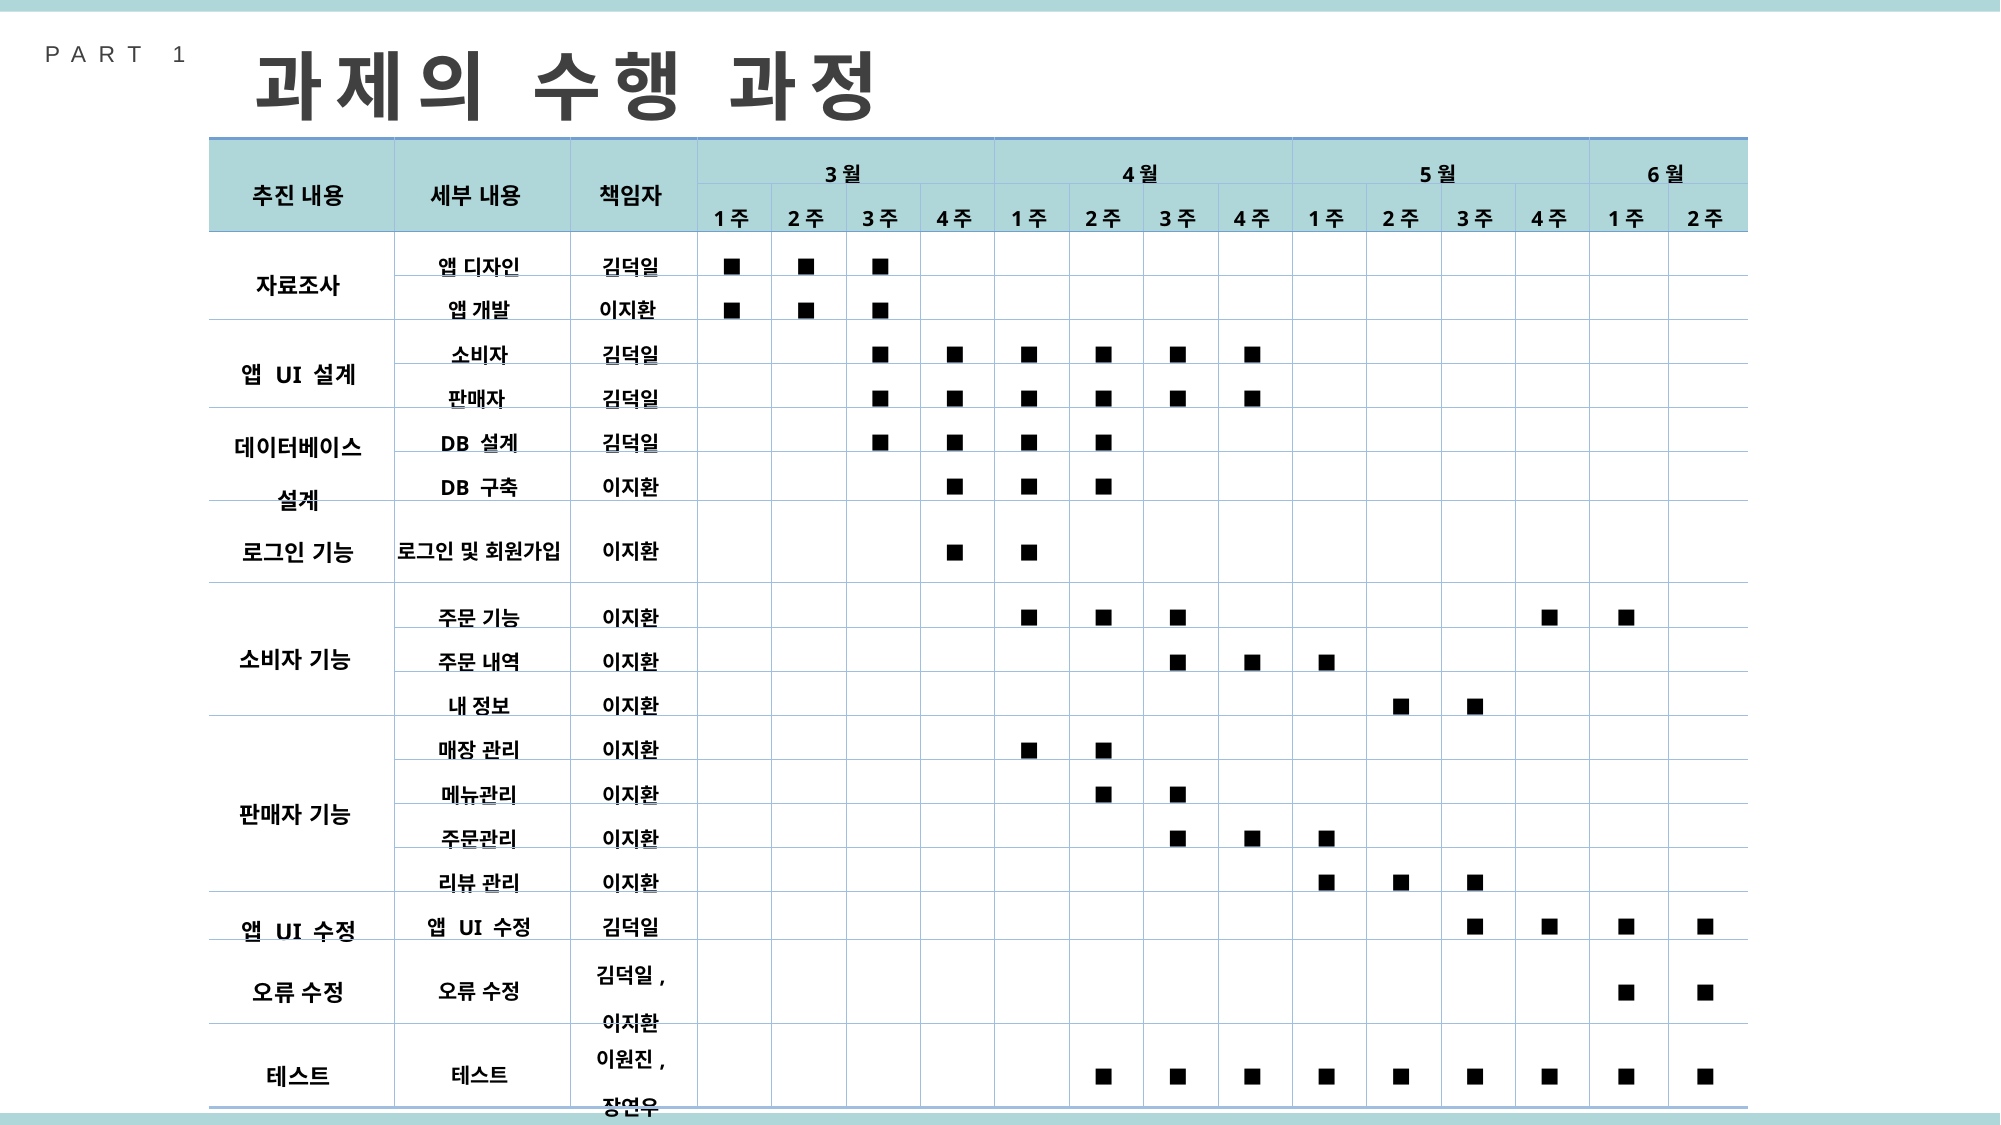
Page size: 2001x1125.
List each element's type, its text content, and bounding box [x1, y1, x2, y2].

table_cell ■ [1070, 408, 1143, 451]
table_cell ■ [1144, 804, 1218, 847]
table_cell [1516, 452, 1589, 500]
table_cell [1367, 583, 1441, 627]
table_cell [1669, 320, 1748, 363]
table_cell 2주 [772, 184, 846, 231]
table_cell [995, 804, 1069, 847]
text_box [0, 0, 2000, 13]
table_cell [1669, 628, 1748, 671]
table_cell [1219, 452, 1292, 500]
table_cell [1219, 232, 1292, 275]
table_cell [1669, 804, 1748, 847]
table_cell 판매자 [395, 364, 570, 407]
table_cell [1293, 760, 1366, 803]
table_cell [921, 1024, 994, 1106]
table_cell [1590, 672, 1668, 715]
table_cell ■ [1070, 1024, 1143, 1106]
table_cell [698, 364, 771, 407]
table_cell 주문 내역 [395, 628, 570, 671]
table_cell ■ [1669, 1024, 1748, 1106]
table_cell [1442, 501, 1515, 582]
table_cell ■ [1590, 1024, 1668, 1106]
table_cell [698, 583, 771, 627]
table_cell [1590, 804, 1668, 847]
table_cell 테스트 [395, 1024, 570, 1106]
table_cell ■ [1144, 364, 1218, 407]
table_cell [1293, 452, 1366, 500]
table_cell ■ [1516, 583, 1589, 627]
table_cell ■ [995, 501, 1069, 582]
table_cell 앱 UI 수정 [209, 892, 394, 939]
table_cell ■ [1442, 848, 1515, 891]
table_cell ■ [921, 364, 994, 407]
table_cell [1367, 716, 1441, 759]
table_cell [1516, 501, 1589, 582]
table_cell [1669, 276, 1748, 319]
table_cell [1590, 760, 1668, 803]
table_cell [772, 716, 846, 759]
table_cell ■ [1070, 452, 1143, 500]
table_cell [1367, 276, 1441, 319]
table_cell ■ [1070, 364, 1143, 407]
table_cell [698, 501, 771, 582]
table_cell [1144, 672, 1218, 715]
table_cell ■ [1070, 716, 1143, 759]
table_cell 주문 기능 [395, 583, 570, 627]
table_cell 이원진, 장연우 [571, 1024, 697, 1106]
table_cell [921, 716, 994, 759]
table_cell [847, 672, 920, 715]
table_cell 이지환 [571, 628, 697, 671]
table_cell [1590, 452, 1668, 500]
table_cell ■ [1293, 804, 1366, 847]
table_cell ■ [698, 276, 771, 319]
table_cell [1442, 452, 1515, 500]
table_cell ■ [847, 232, 920, 275]
table_cell [1070, 892, 1143, 939]
table_cell [1442, 760, 1515, 803]
table_cell [995, 276, 1069, 319]
table_cell [1144, 232, 1218, 275]
table_cell 오류 수정 [209, 940, 394, 1023]
table_cell ■ [1442, 892, 1515, 939]
table_cell [1367, 501, 1441, 582]
table_cell [921, 276, 994, 319]
table_cell [847, 452, 920, 500]
table_cell [772, 1024, 846, 1106]
table_cell 2주 [1070, 184, 1143, 231]
table_cell [1367, 804, 1441, 847]
table_cell [772, 672, 846, 715]
table_cell ■ [1144, 1024, 1218, 1106]
table_cell [921, 232, 994, 275]
table_cell [1070, 501, 1143, 582]
table_cell 소비자 기능 [209, 583, 394, 715]
table_cell [1516, 364, 1589, 407]
table_cell [1219, 501, 1292, 582]
table_cell [995, 672, 1069, 715]
table_cell 1주 [1293, 184, 1366, 231]
table_cell 판매자 기능 [209, 716, 394, 891]
table_cell ■ [1070, 760, 1143, 803]
table_cell [1516, 408, 1589, 451]
table_cell 김덕일 [571, 232, 697, 275]
table_cell [1144, 940, 1218, 1023]
table_cell 이지환 [571, 501, 697, 582]
table_cell 자료조사 [209, 232, 394, 319]
table_cell [698, 452, 771, 500]
table_cell [1516, 232, 1589, 275]
table_cell [1070, 940, 1143, 1023]
table_cell [921, 848, 994, 891]
table_cell ■ [1219, 628, 1292, 671]
table_cell [1367, 628, 1441, 671]
table_cell [1590, 364, 1668, 407]
table_cell [1219, 848, 1292, 891]
table_header 3월 [698, 140, 994, 183]
table_cell [1669, 364, 1748, 407]
table_cell 앱 UI 설계 [209, 320, 394, 407]
table_cell 매장 관리 [395, 716, 570, 759]
table_cell ■ [1219, 804, 1292, 847]
table_cell 리뷰 관리 [395, 848, 570, 891]
table_cell 앱 UI 수정 [395, 892, 570, 939]
table_cell ■ [1293, 628, 1366, 671]
table_cell ■ [1219, 364, 1292, 407]
table_cell [1516, 320, 1589, 363]
table_cell [995, 1024, 1069, 1106]
table_header 추진 내용 [209, 140, 394, 231]
table_cell ■ [1219, 320, 1292, 363]
table_cell [1144, 892, 1218, 939]
table_cell 이지환 [571, 672, 697, 715]
table_cell [847, 848, 920, 891]
table_cell 이지환 [571, 716, 697, 759]
table_cell 3주 [1144, 184, 1218, 231]
table_cell [1367, 408, 1441, 451]
table_cell ■ [921, 408, 994, 451]
table_cell [847, 716, 920, 759]
table_cell [1669, 760, 1748, 803]
table_cell 4주 [1516, 184, 1589, 231]
table_cell [772, 848, 846, 891]
table_cell [1219, 672, 1292, 715]
table_cell [1070, 232, 1143, 275]
table_cell [1219, 716, 1292, 759]
table_cell [847, 501, 920, 582]
table_cell 3주 [1442, 184, 1515, 231]
table_cell [1293, 364, 1366, 407]
table_cell 메뉴관리 [395, 760, 570, 803]
table_cell DB 구축 [395, 452, 570, 500]
table_cell [847, 628, 920, 671]
table_cell [698, 940, 771, 1023]
table_cell ■ [1590, 892, 1668, 939]
table_cell 이지환 [571, 583, 697, 627]
table_cell ■ [1144, 628, 1218, 671]
table_cell [698, 1024, 771, 1106]
table_cell [772, 452, 846, 500]
table_cell [1442, 232, 1515, 275]
table_cell [1590, 628, 1668, 671]
table_cell [1442, 364, 1515, 407]
table_cell 1주 [995, 184, 1069, 231]
table_cell [1144, 452, 1218, 500]
table_cell [1669, 408, 1748, 451]
table_cell [1367, 760, 1441, 803]
table_cell [1070, 848, 1143, 891]
table_cell [1144, 501, 1218, 582]
table_cell [1590, 408, 1668, 451]
table_cell 2주 [1367, 184, 1441, 231]
table_cell [1293, 276, 1366, 319]
text_box 과제의 수행 과정 [239, 32, 895, 137]
table_cell [772, 628, 846, 671]
table_cell [1669, 848, 1748, 891]
table_cell [1516, 848, 1589, 891]
table_cell [1293, 892, 1366, 939]
table_cell [772, 408, 846, 451]
table_cell [847, 892, 920, 939]
table_cell [1144, 716, 1218, 759]
table_cell ■ [1516, 892, 1589, 939]
table_cell ■ [772, 232, 846, 275]
table_cell ■ [995, 583, 1069, 627]
table_cell ■ [1367, 848, 1441, 891]
table_cell [698, 760, 771, 803]
table_cell [1144, 848, 1218, 891]
table_cell ■ [995, 452, 1069, 500]
table_cell [1144, 276, 1218, 319]
table_cell [1442, 628, 1515, 671]
table_cell ■ [1293, 1024, 1366, 1106]
table_cell [1293, 940, 1366, 1023]
table_header 4월 [995, 140, 1292, 183]
table_header 세부 내용 [395, 140, 570, 231]
table_cell [1219, 276, 1292, 319]
table_cell [1293, 232, 1366, 275]
table_cell ■ [995, 408, 1069, 451]
table_cell 2주 [1669, 184, 1748, 231]
table_cell [1516, 672, 1589, 715]
table_cell [698, 672, 771, 715]
table_header 책임자 [571, 140, 697, 231]
table_cell 주문관리 [395, 804, 570, 847]
table_cell [698, 320, 771, 363]
table_cell [995, 628, 1069, 671]
table_cell ■ [921, 452, 994, 500]
table_cell [1442, 408, 1515, 451]
table_cell [847, 804, 920, 847]
table_cell [698, 848, 771, 891]
table_cell 로그인 기능 [209, 501, 394, 582]
table_cell [847, 760, 920, 803]
table_cell [1219, 892, 1292, 939]
table_header 5월 [1293, 140, 1589, 183]
table_cell [698, 408, 771, 451]
table_cell [1293, 583, 1366, 627]
table_cell [1367, 892, 1441, 939]
table_cell [1669, 501, 1748, 582]
table_cell ■ [921, 320, 994, 363]
table_cell ■ [1669, 892, 1748, 939]
table_cell 테스트 [209, 1024, 394, 1106]
table_cell [847, 583, 920, 627]
table_cell [1442, 804, 1515, 847]
table_cell [698, 892, 771, 939]
table_cell [1070, 276, 1143, 319]
table_cell [995, 232, 1069, 275]
table_cell [1070, 672, 1143, 715]
table_cell [1669, 716, 1748, 759]
table_cell ■ [995, 716, 1069, 759]
table_cell [1442, 583, 1515, 627]
table_cell [1367, 452, 1441, 500]
table_cell 소비자 [395, 320, 570, 363]
table_cell ■ [1070, 320, 1143, 363]
table_cell ■ [698, 232, 771, 275]
table_cell [1516, 940, 1589, 1023]
table_cell 4주 [1219, 184, 1292, 231]
table_cell [921, 628, 994, 671]
table_cell [1219, 408, 1292, 451]
table_cell [1367, 320, 1441, 363]
table_cell [1219, 760, 1292, 803]
table_cell ■ [995, 320, 1069, 363]
table_cell 1주 [698, 184, 771, 231]
table_cell 김덕일 [571, 364, 697, 407]
table_cell [1367, 940, 1441, 1023]
table_cell ■ [1070, 583, 1143, 627]
table_cell 이지환 [571, 804, 697, 847]
table_cell [847, 940, 920, 1023]
table_cell [1516, 716, 1589, 759]
table_cell [1516, 276, 1589, 319]
table_cell [1367, 364, 1441, 407]
table_cell 이지환 [571, 848, 697, 891]
table_cell ■ [772, 276, 846, 319]
table_cell [1293, 716, 1366, 759]
table_cell 1주 [1590, 184, 1668, 231]
table_cell [847, 1024, 920, 1106]
table_cell [1516, 804, 1589, 847]
table_cell [1442, 320, 1515, 363]
table_cell [995, 760, 1069, 803]
table_cell [1590, 276, 1668, 319]
table_cell 로그인 및 회원가입 [395, 501, 570, 582]
table_cell [1590, 501, 1668, 582]
table_cell [1590, 848, 1668, 891]
table_cell [1219, 583, 1292, 627]
table_cell [995, 892, 1069, 939]
table_cell ■ [847, 408, 920, 451]
table_cell [1669, 672, 1748, 715]
table_cell [995, 940, 1069, 1023]
table_cell [772, 364, 846, 407]
table_cell ■ [847, 364, 920, 407]
table_cell [772, 501, 846, 582]
table_cell [921, 760, 994, 803]
table_cell [1219, 940, 1292, 1023]
table_cell [921, 583, 994, 627]
table_cell [772, 320, 846, 363]
table_cell ■ [1442, 672, 1515, 715]
table_cell 앱 개발 [395, 276, 570, 319]
table_cell 이지환 [571, 276, 697, 319]
table_cell [1293, 408, 1366, 451]
table_cell [772, 940, 846, 1023]
table_cell [1516, 760, 1589, 803]
table_cell ■ [995, 364, 1069, 407]
table_cell [1669, 452, 1748, 500]
table_cell 김덕일 [571, 892, 697, 939]
table_cell 이지환 [571, 452, 697, 500]
table_cell 앱 디자인 [395, 232, 570, 275]
table_cell [1070, 628, 1143, 671]
table_cell ■ [1144, 320, 1218, 363]
table_cell ■ [1590, 940, 1668, 1023]
table_cell [1293, 501, 1366, 582]
table_cell ■ [1669, 940, 1748, 1023]
table_cell [772, 583, 846, 627]
table_cell [1293, 320, 1366, 363]
table_cell ■ [1590, 583, 1668, 627]
table_cell [698, 804, 771, 847]
table_cell [921, 940, 994, 1023]
table_cell [772, 804, 846, 847]
table_cell [1590, 320, 1668, 363]
table_cell [1367, 232, 1441, 275]
table_cell [1669, 232, 1748, 275]
table_cell ■ [1367, 672, 1441, 715]
table_cell [995, 848, 1069, 891]
table_cell [1070, 804, 1143, 847]
table_cell [1669, 583, 1748, 627]
table_cell ■ [847, 320, 920, 363]
table_cell DB 설계 [395, 408, 570, 451]
table_cell ■ [921, 501, 994, 582]
table_cell ■ [1442, 1024, 1515, 1106]
text_box PART 1 [30, 32, 201, 75]
table_cell ■ [1293, 848, 1366, 891]
table_cell [698, 628, 771, 671]
table_cell 오류 수정 [395, 940, 570, 1023]
table_cell ■ [1367, 1024, 1441, 1106]
table_cell [1144, 408, 1218, 451]
table_cell [1442, 716, 1515, 759]
table_cell 김덕일 [571, 320, 697, 363]
table_cell [1516, 628, 1589, 671]
table_cell [921, 804, 994, 847]
table_cell ■ [1144, 583, 1218, 627]
table_cell ■ [1516, 1024, 1589, 1106]
table_cell [772, 760, 846, 803]
text_box [0, 1112, 2000, 1125]
table_cell [1590, 716, 1668, 759]
table_cell 데이터베이스 설계 [209, 408, 394, 500]
table_cell 내 정보 [395, 672, 570, 715]
table_cell [1590, 232, 1668, 275]
table_cell ■ [1219, 1024, 1292, 1106]
table_cell [698, 716, 771, 759]
table_cell 김덕일, 이지환 [571, 940, 697, 1023]
table_cell 3주 [847, 184, 920, 231]
table_header 6월 [1590, 140, 1748, 183]
table_cell [1442, 276, 1515, 319]
table_cell [1293, 672, 1366, 715]
table_cell 이지환 [571, 760, 697, 803]
table_cell 4주 [921, 184, 994, 231]
table_cell 김덕일 [571, 408, 697, 451]
table_cell ■ [847, 276, 920, 319]
table_cell [772, 892, 846, 939]
table_cell ■ [1144, 760, 1218, 803]
table_cell [1442, 940, 1515, 1023]
table_cell [921, 672, 994, 715]
table_cell [921, 892, 994, 939]
